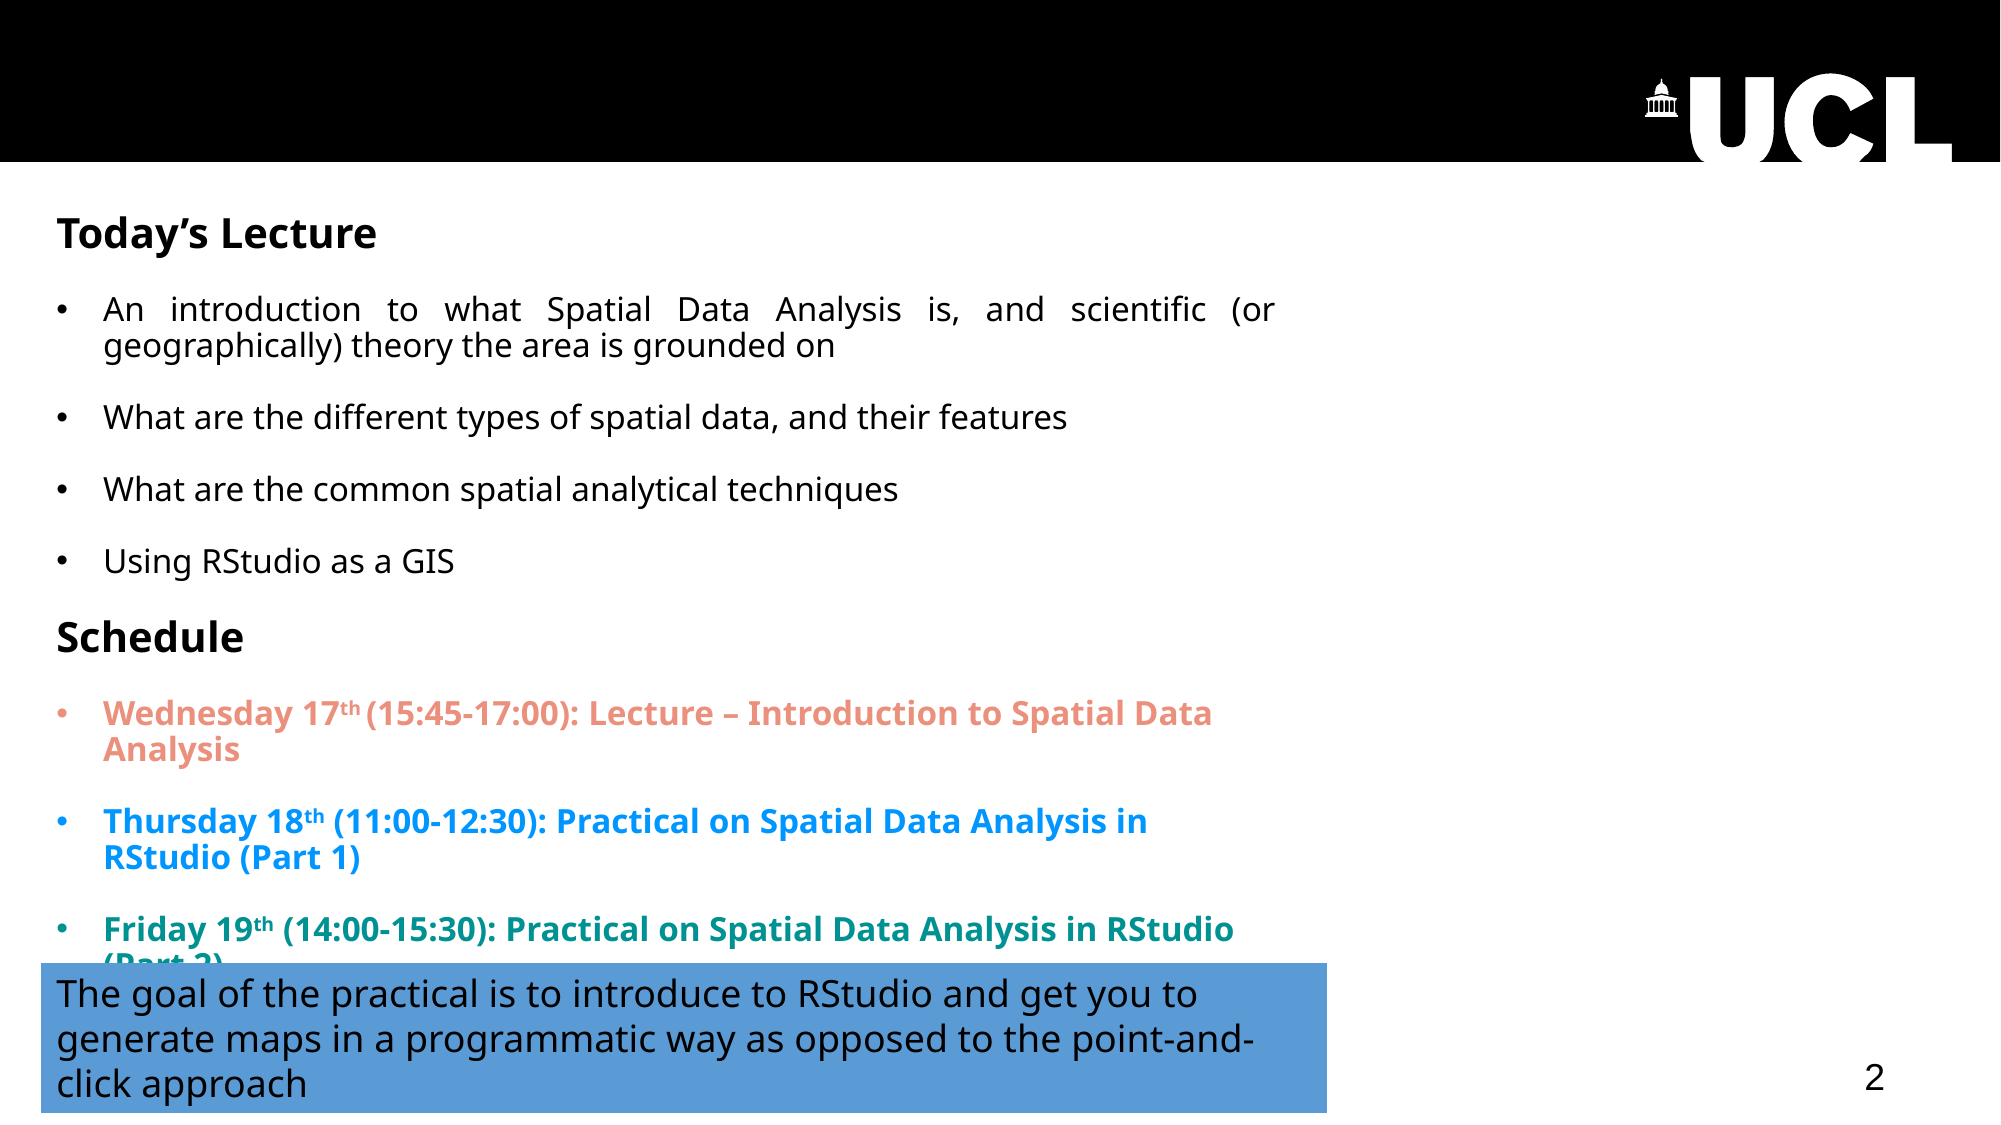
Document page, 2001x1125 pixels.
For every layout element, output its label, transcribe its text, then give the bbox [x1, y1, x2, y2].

picture [1645, 78, 1678, 117]
text_box 2 [1849, 1045, 1939, 1070]
text_box The goal of the practical is to introduce to RStudio and get you to generate maps in a programmatic way as opposed to the point-and-click approach [41, 963, 1327, 1113]
